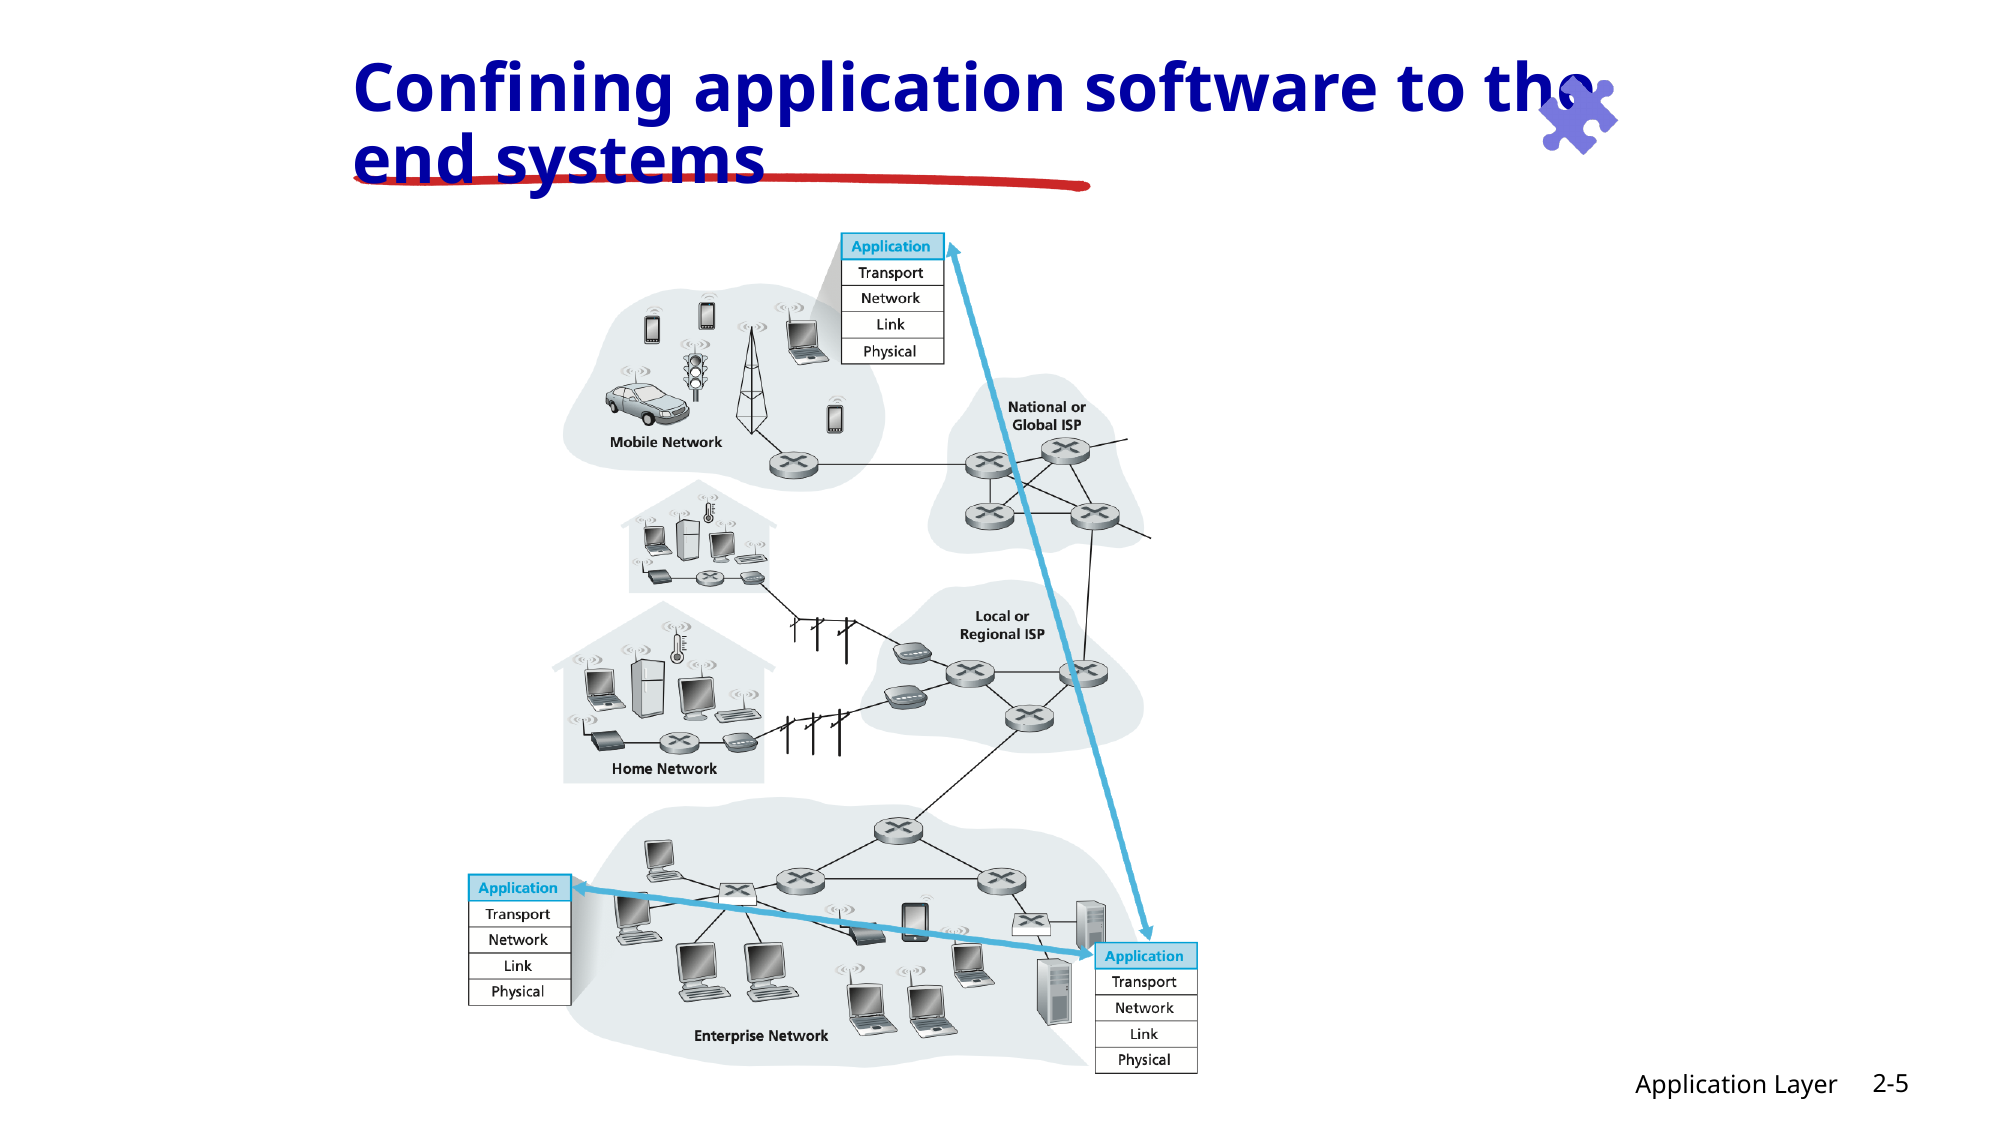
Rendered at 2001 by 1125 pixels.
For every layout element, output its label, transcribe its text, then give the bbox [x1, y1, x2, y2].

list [1530, 69, 1626, 165]
picture [350, 168, 1100, 197]
slide_number 2-5 [1857, 1060, 2000, 1106]
picture [440, 200, 1216, 1093]
footer Application Layer [1219, 1060, 1854, 1108]
title Confining application software to the end systems [337, 32, 1613, 220]
